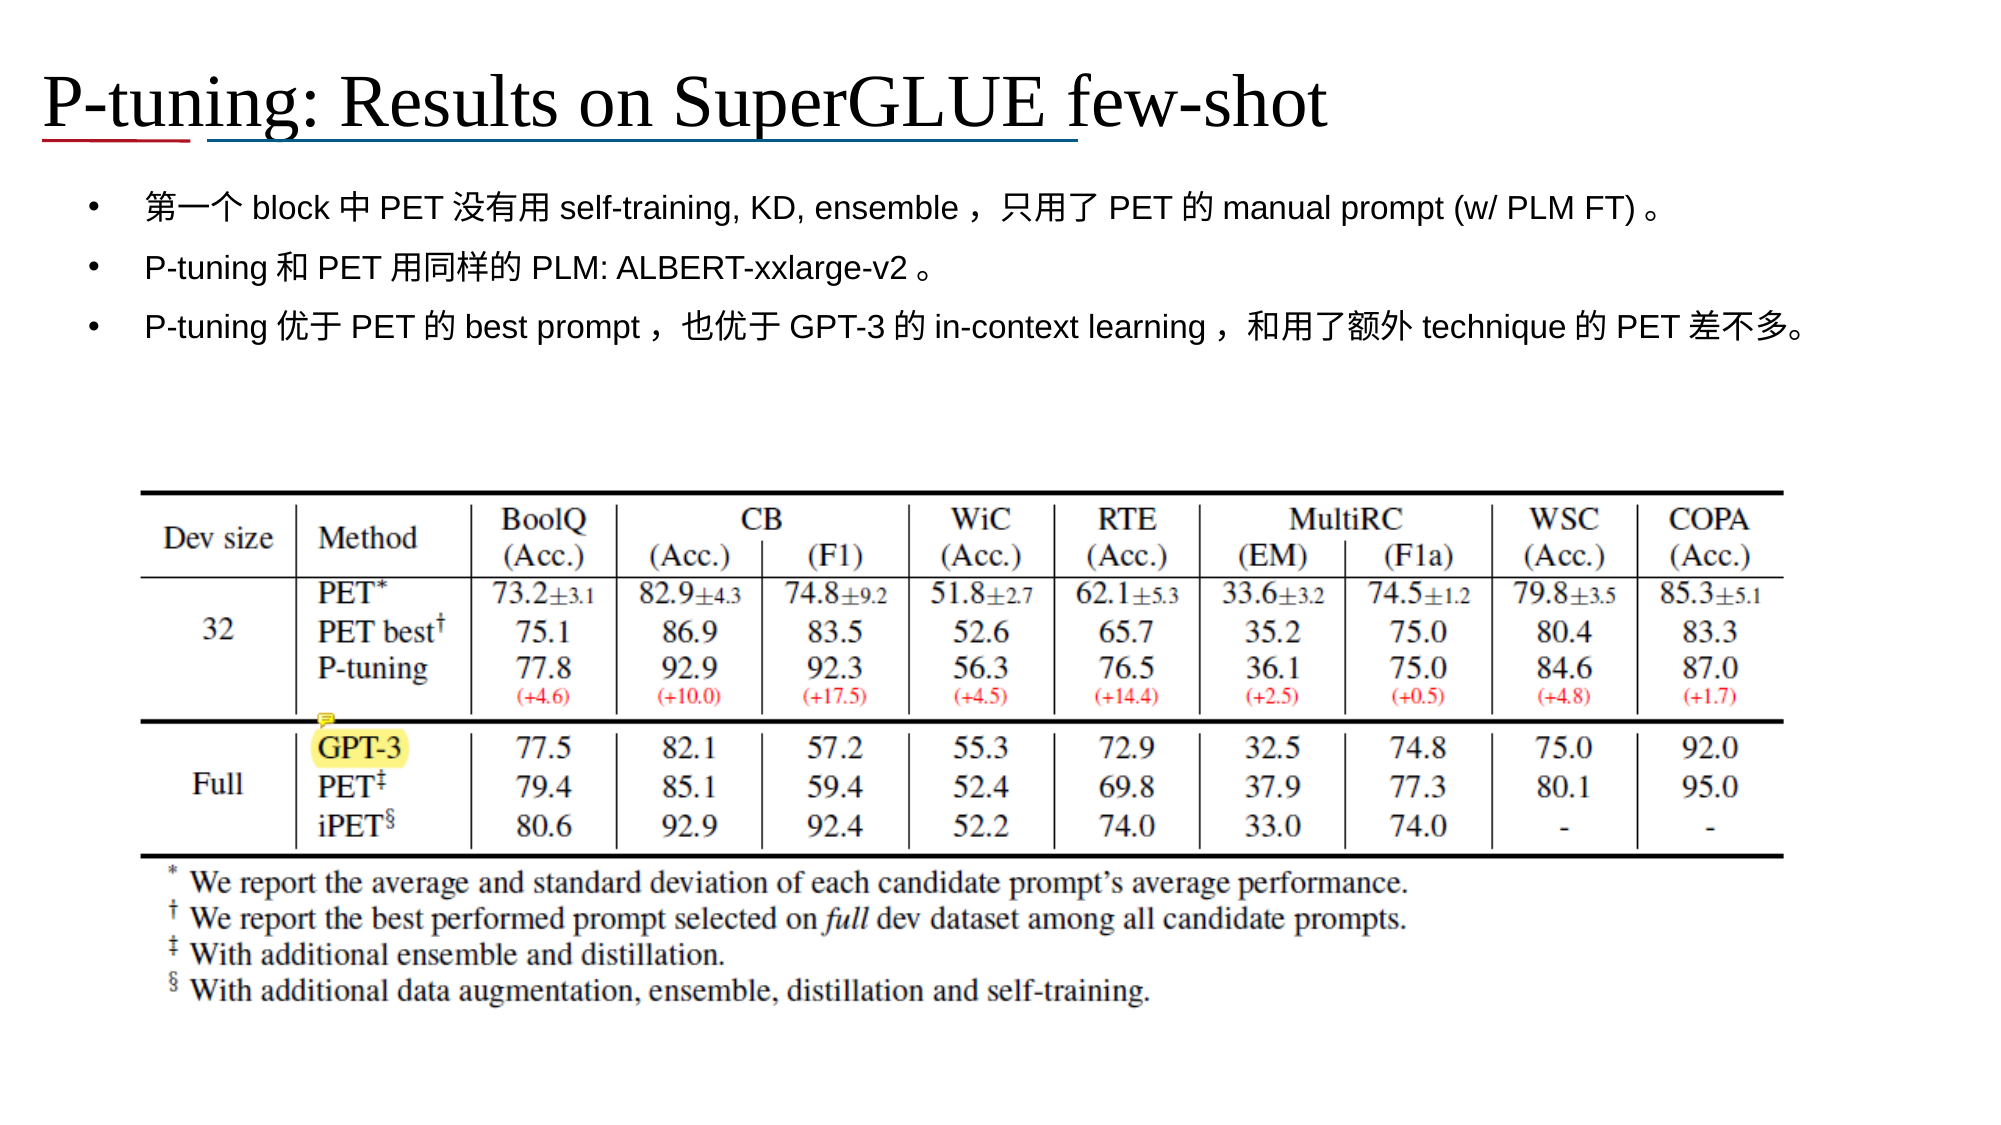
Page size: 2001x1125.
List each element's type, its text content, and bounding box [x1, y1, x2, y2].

picture [130, 483, 1809, 1020]
text_box 第一个block中PET没有用self-training, KD, ensemble，只用了PET的manual prompt (w/ PLM FT)。 P-tuning和PET用同样的PLM: ALBERT-xxlarge-v2。 P-tuning优于PET的best prompt，也优于GPT-3的in-context learning，和用了额外technique的PET差不多。 [73, 158, 1866, 353]
title P-tuning: Results on SuperGLUE few-shot [27, 0, 1753, 211]
